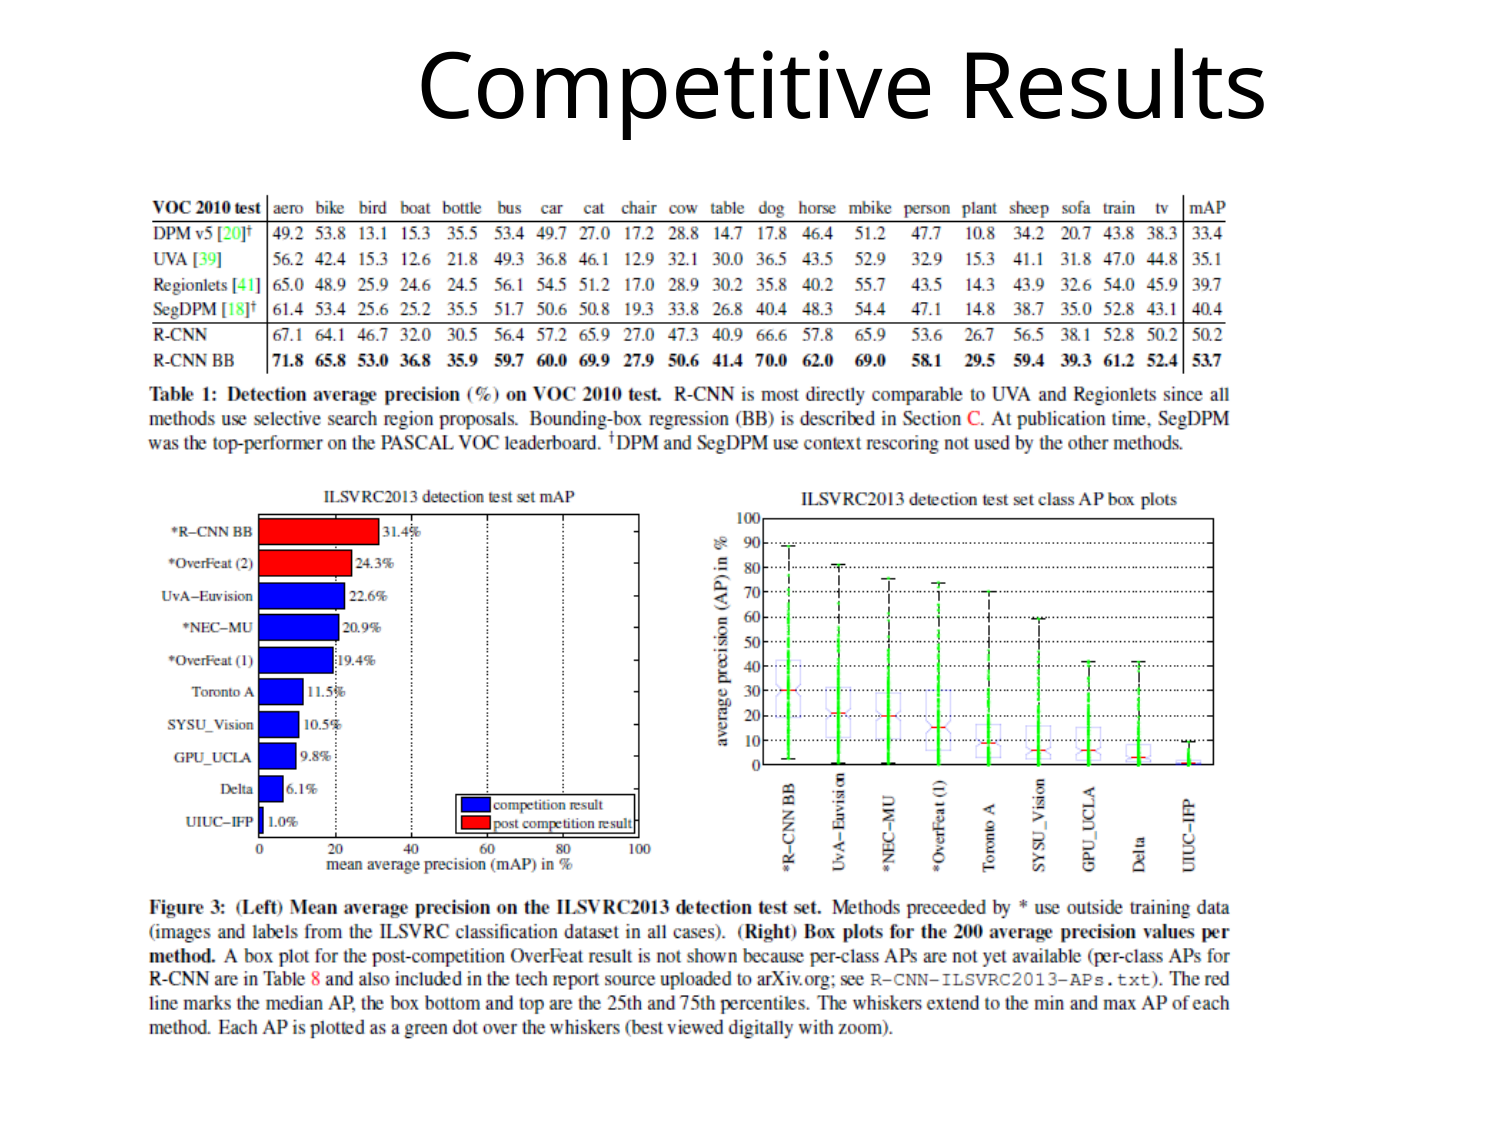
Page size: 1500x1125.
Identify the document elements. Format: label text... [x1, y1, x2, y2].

picture [95, 149, 1284, 1061]
title Competitive Results [146, 29, 1354, 148]
